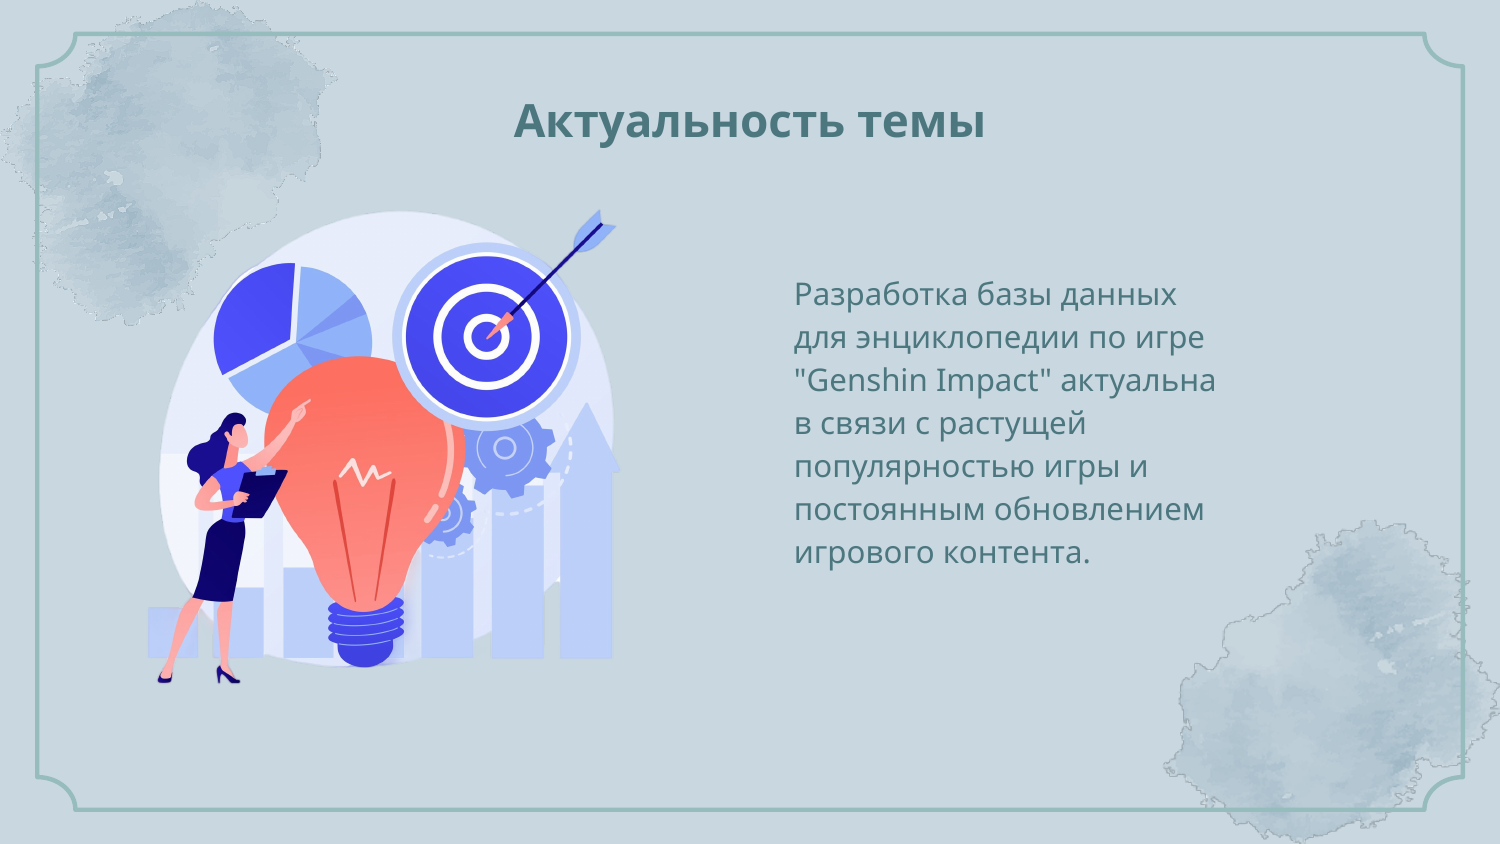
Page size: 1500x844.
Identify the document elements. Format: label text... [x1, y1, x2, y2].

title Актуальность темы [117, 89, 1383, 150]
picture [70, 132, 699, 760]
list Разработка базы данных для энциклопедии по игре "Genshin Impact" актуальна в связи с растущей популярностью игры и постоянным обновлением игрового контента. [778, 253, 1239, 591]
